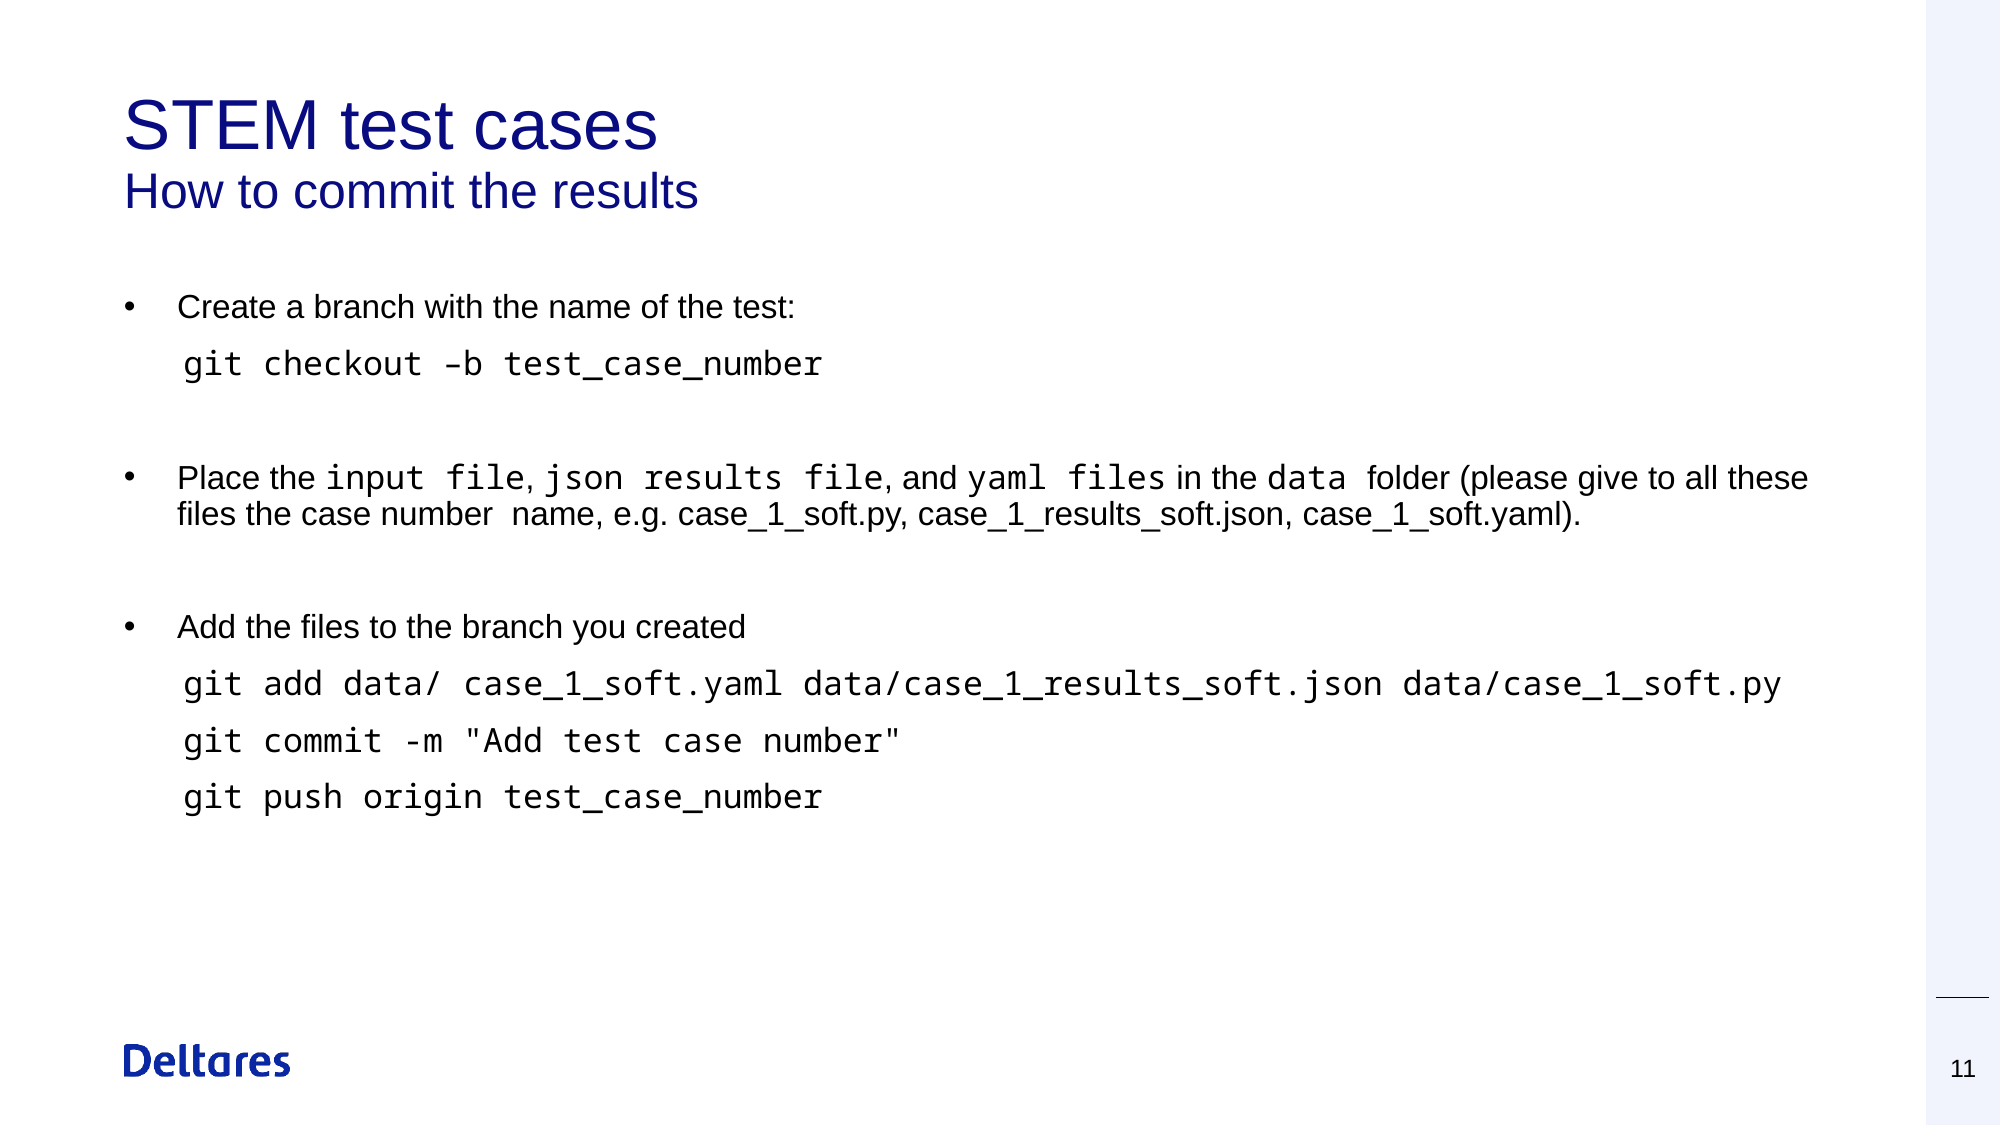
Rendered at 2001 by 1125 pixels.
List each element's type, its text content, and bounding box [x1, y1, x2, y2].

title STEM test cases How to commit the results [123, 88, 1850, 243]
slide_number 11 [1926, 1052, 2000, 1083]
list Create a branch with the name of the test: git checkout –b test_case_number Place the input file, json results file, and yaml files in the data folder (please give to all these files the case number name, e.g. case_1_soft.py, case_1_results_soft.json, case_1_soft.yaml). Add the files to the branch you created git add data/ case_1_soft.yaml data/case_1_results_soft.json data/case_1_soft.py git commit -m "Add test case number" git push origin test_case_number [123, 290, 1850, 999]
picture [108, 1028, 304, 1092]
